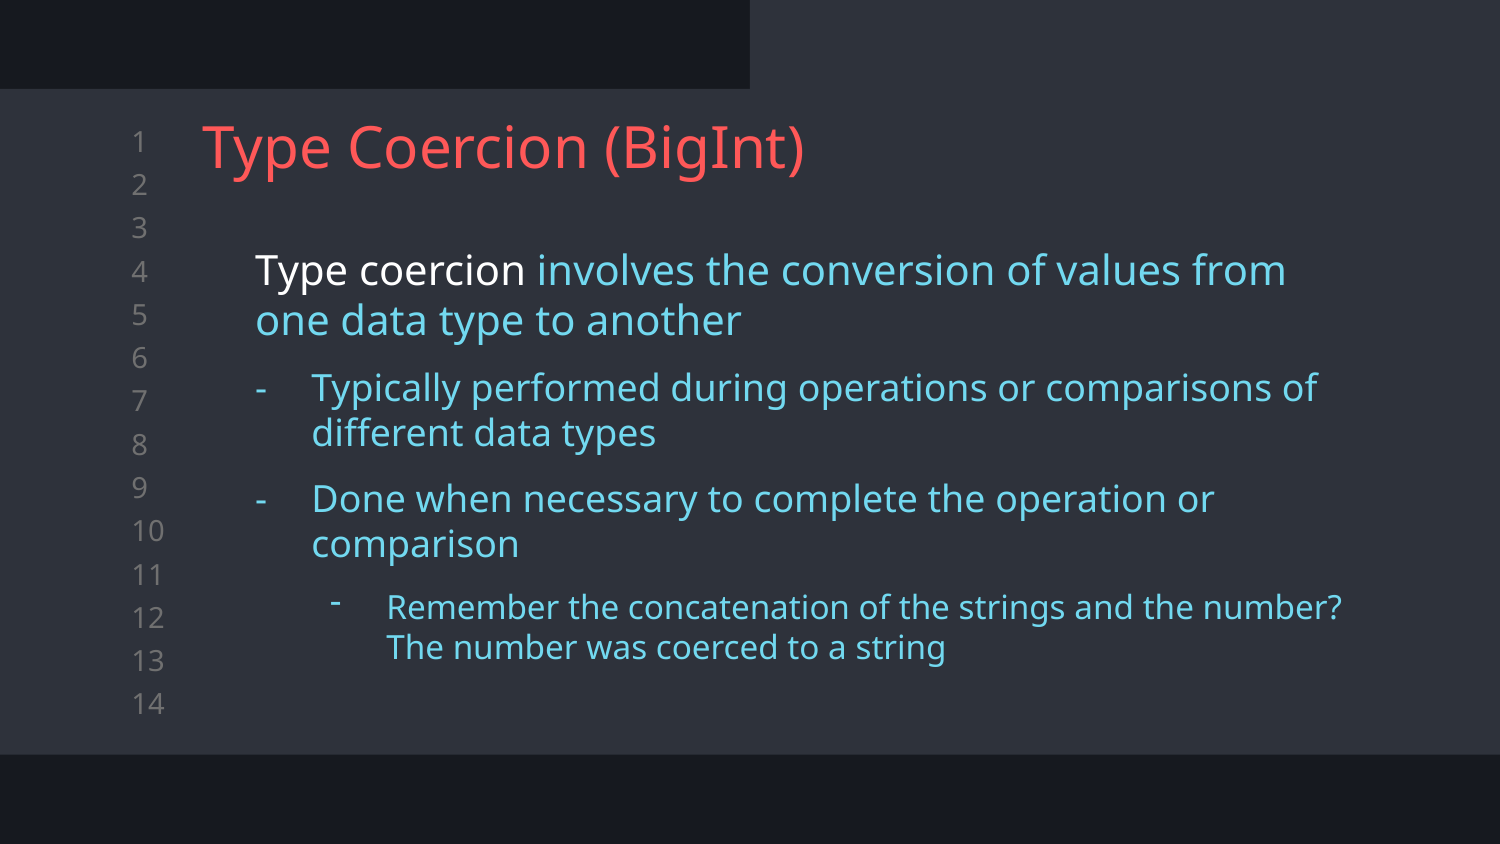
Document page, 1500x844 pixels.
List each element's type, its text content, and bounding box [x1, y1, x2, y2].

list Type coercion involves the conversion of values from one data type to another Typically performed during operations or comparisons of different data types Done when necessary to complete the operation or comparison Remember the concatenation of the strings and the number? The number was coerced to a string [240, 174, 1384, 735]
title Type Coercion (BigInt) [187, 95, 1384, 185]
